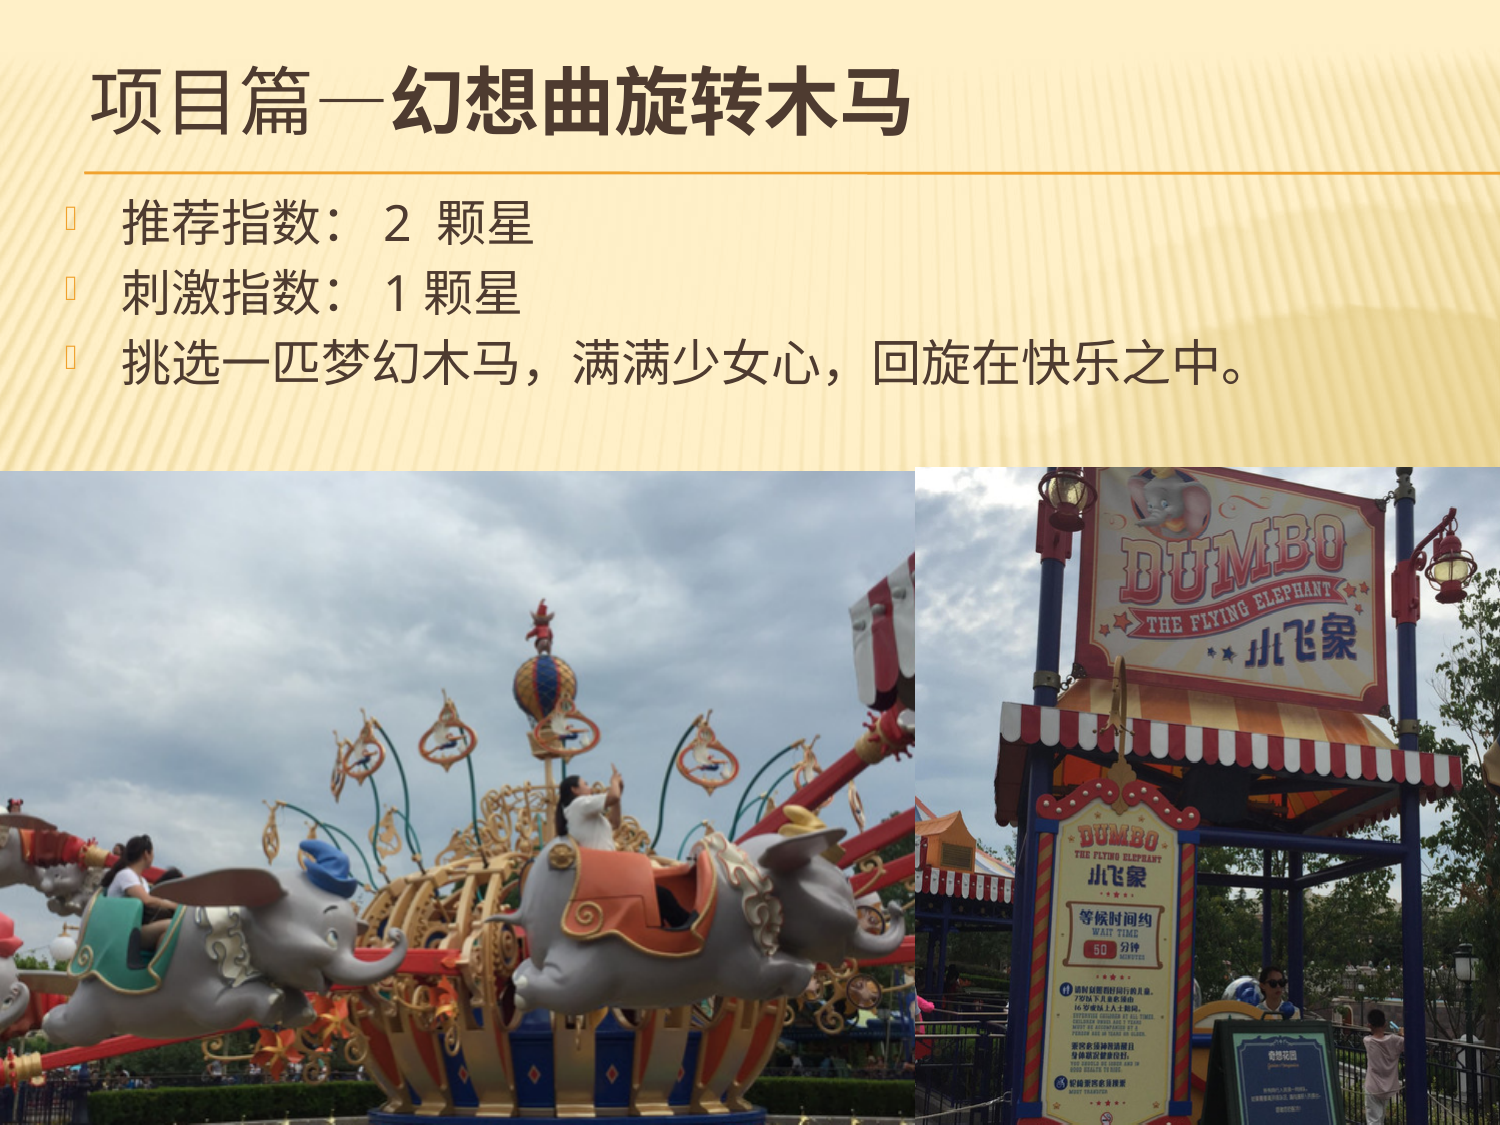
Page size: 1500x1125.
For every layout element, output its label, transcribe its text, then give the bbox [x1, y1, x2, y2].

list 推荐指数：2 颗星 刺激指数：1颗星 挑选一匹梦幻木马，满满少女心，回旋在快乐之中。 [50, 184, 1424, 468]
title 项目篇—幻想曲旋转木马 [75, 30, 1500, 169]
picture [0, 467, 1500, 1125]
